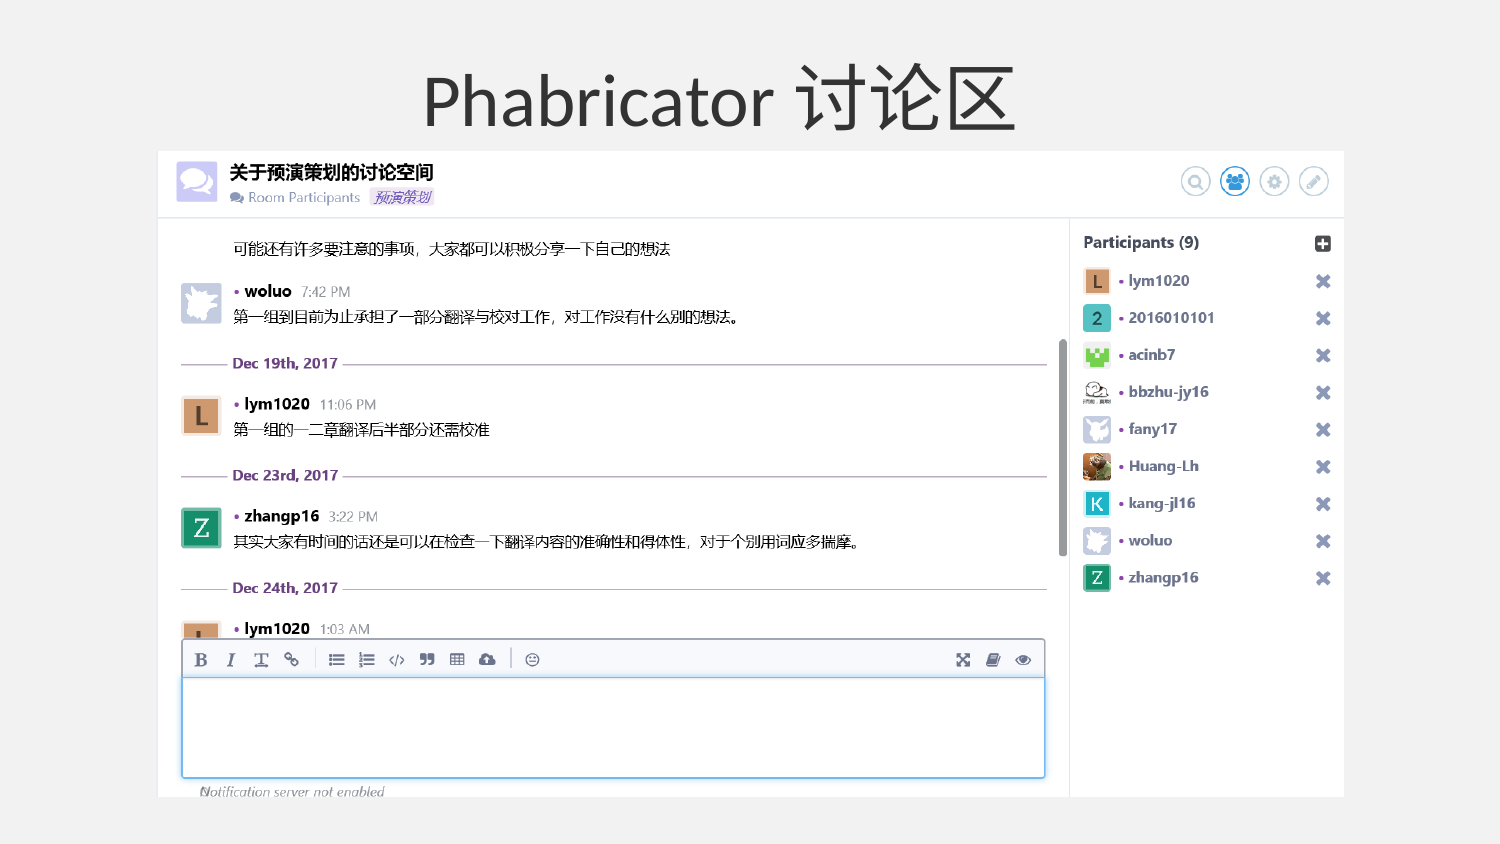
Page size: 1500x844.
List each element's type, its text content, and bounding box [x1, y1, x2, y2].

picture [156, 151, 1344, 798]
text_box Phabricator讨论区 [312, 43, 1128, 149]
